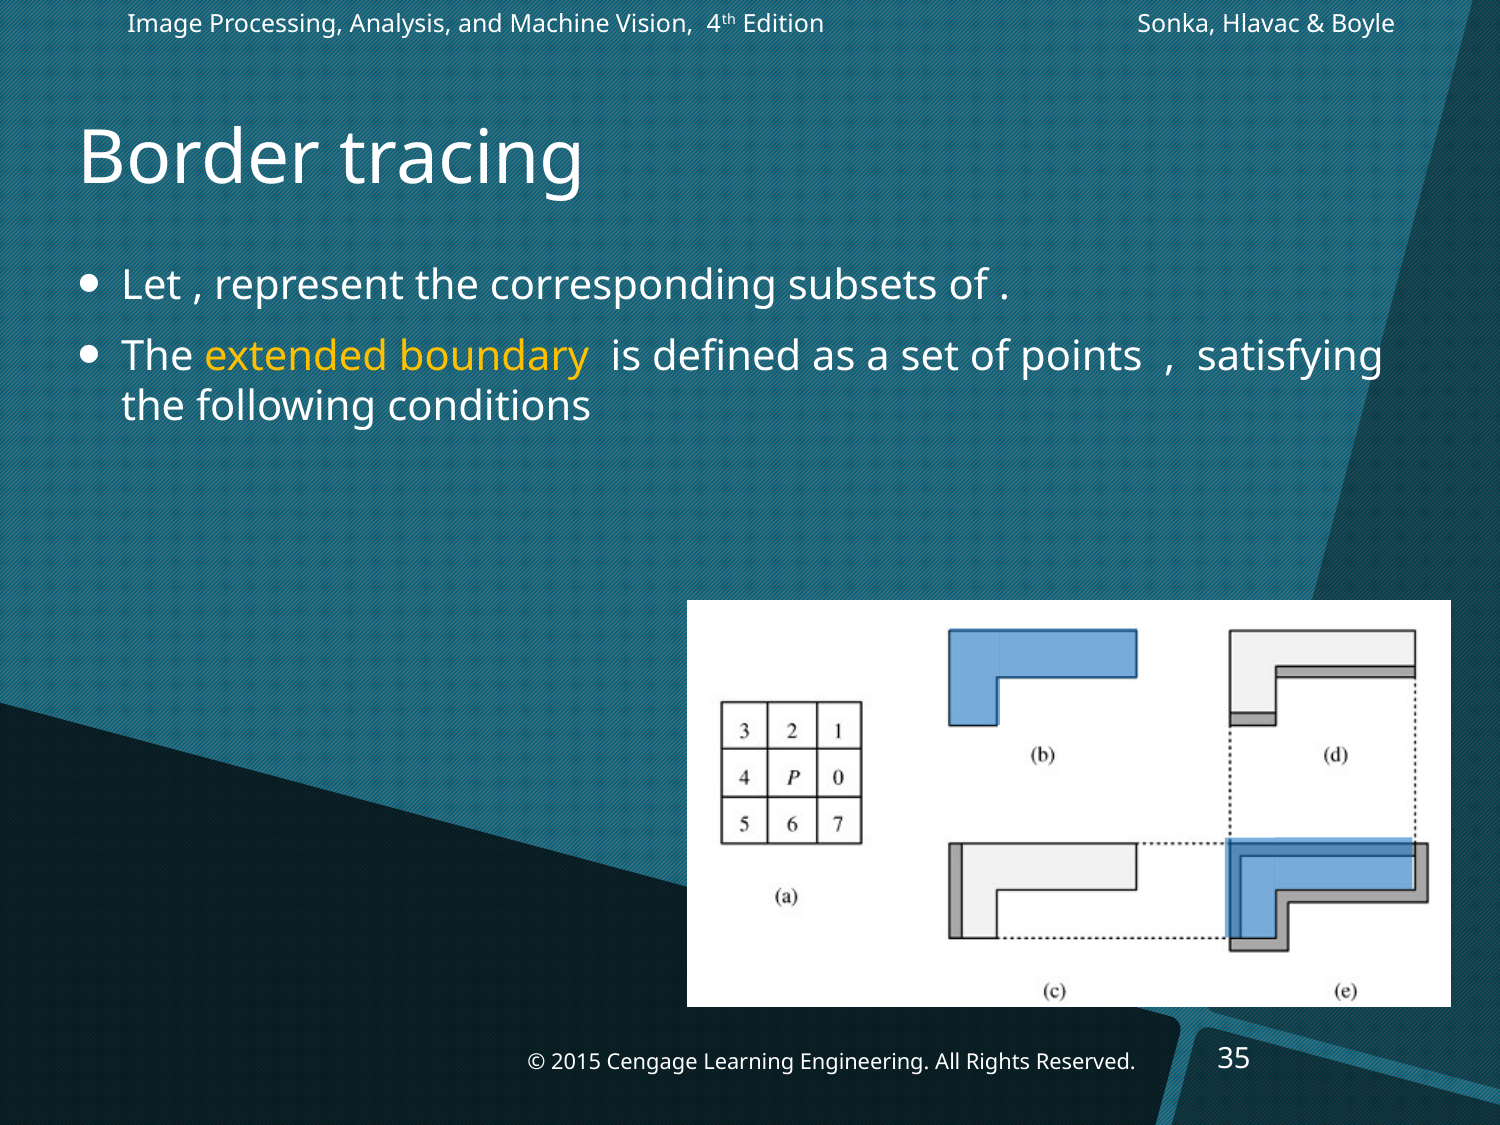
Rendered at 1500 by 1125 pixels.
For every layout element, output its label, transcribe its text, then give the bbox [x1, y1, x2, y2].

footer © 2015 Cengage Learning Engineering. All Rights Reserved. [512, 1032, 1163, 1093]
picture [686, 600, 1451, 1008]
title Border tracing [62, 82, 1463, 225]
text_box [1224, 836, 1413, 938]
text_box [949, 627, 1138, 726]
slide_number 35 [1202, 1024, 1463, 1094]
text_box Image Processing, Analysis, and Machine Vision, 4th Edition Sonka, Hlavac & Boyle [112, 0, 1413, 45]
